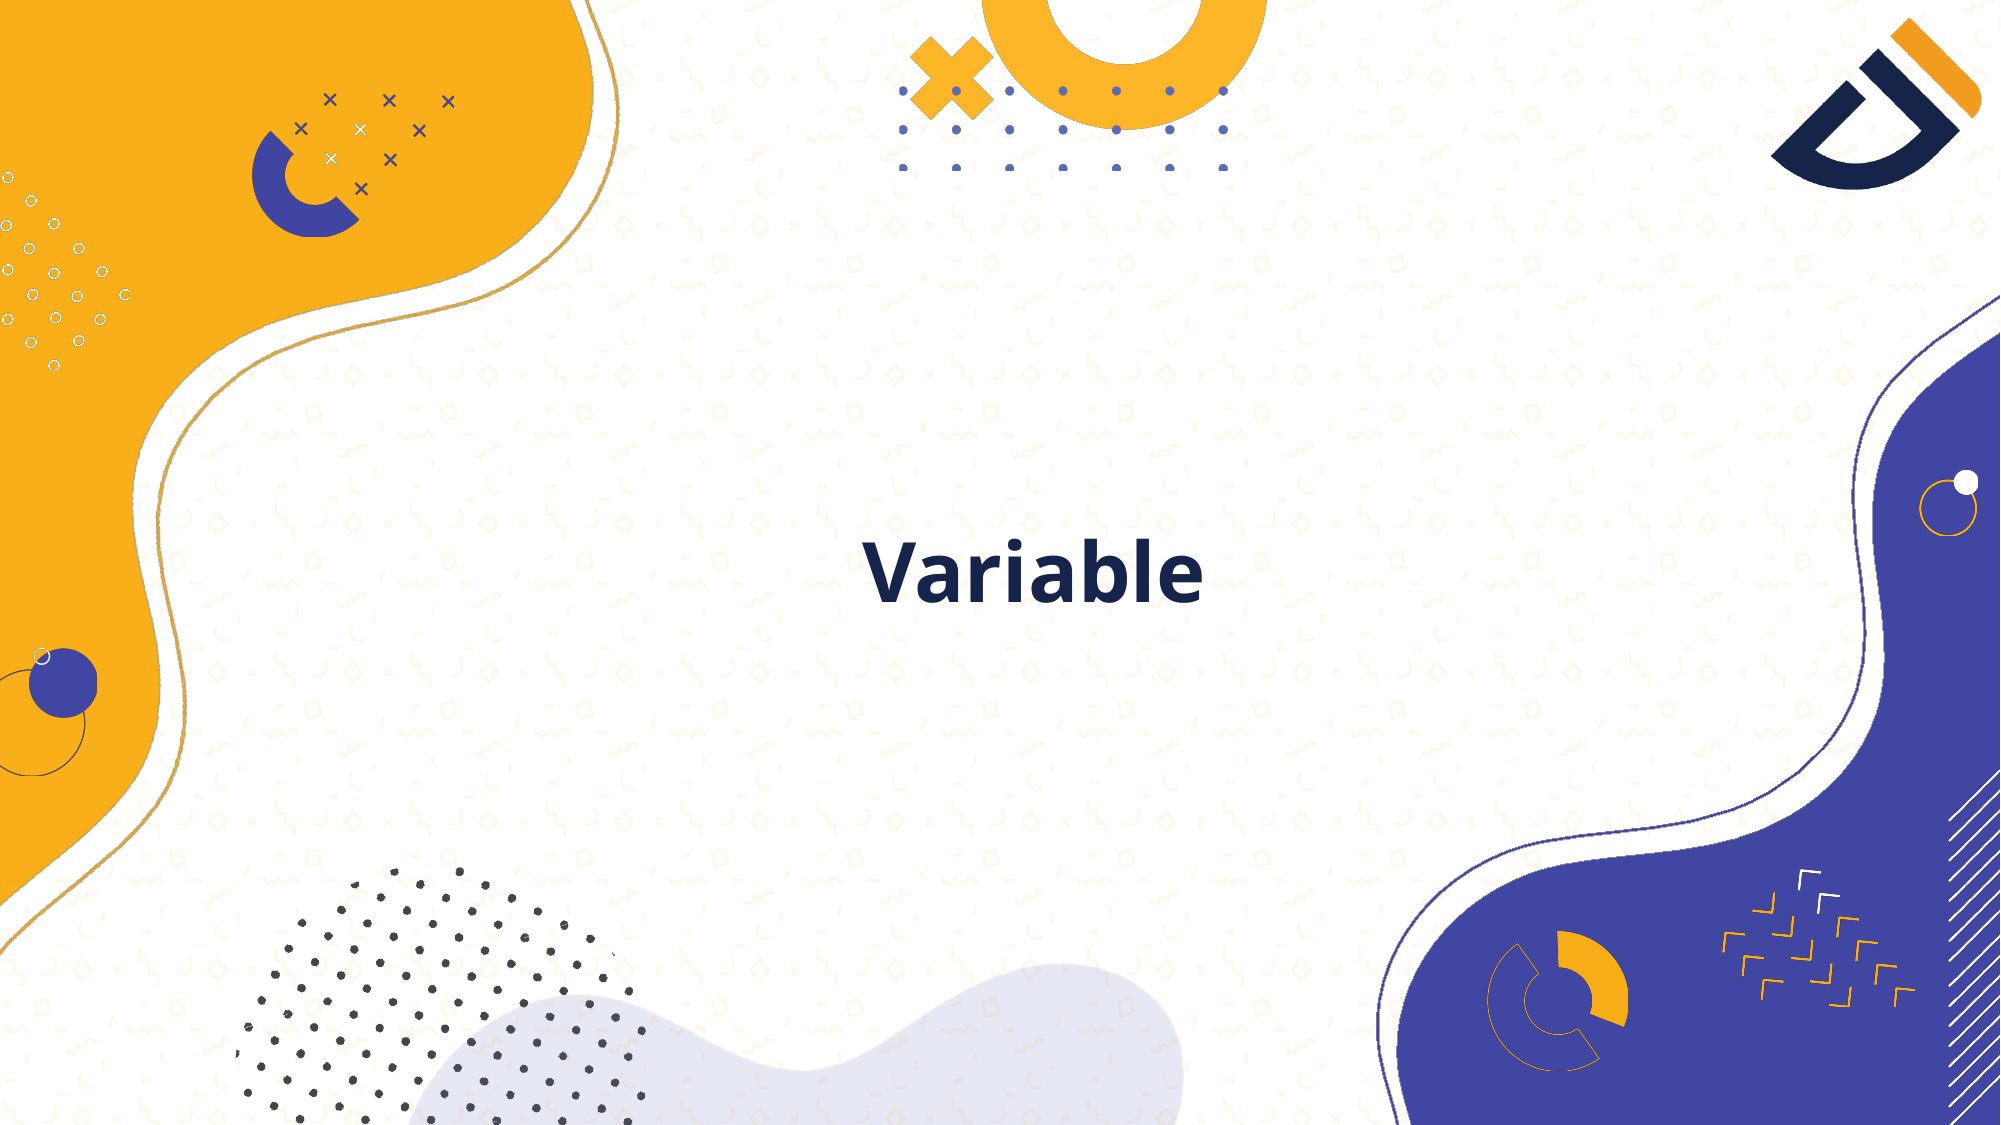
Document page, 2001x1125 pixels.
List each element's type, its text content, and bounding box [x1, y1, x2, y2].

picture [0, 0, 2001, 1125]
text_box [70, 678, 1239, 1125]
text_box Variable [573, 421, 1290, 666]
